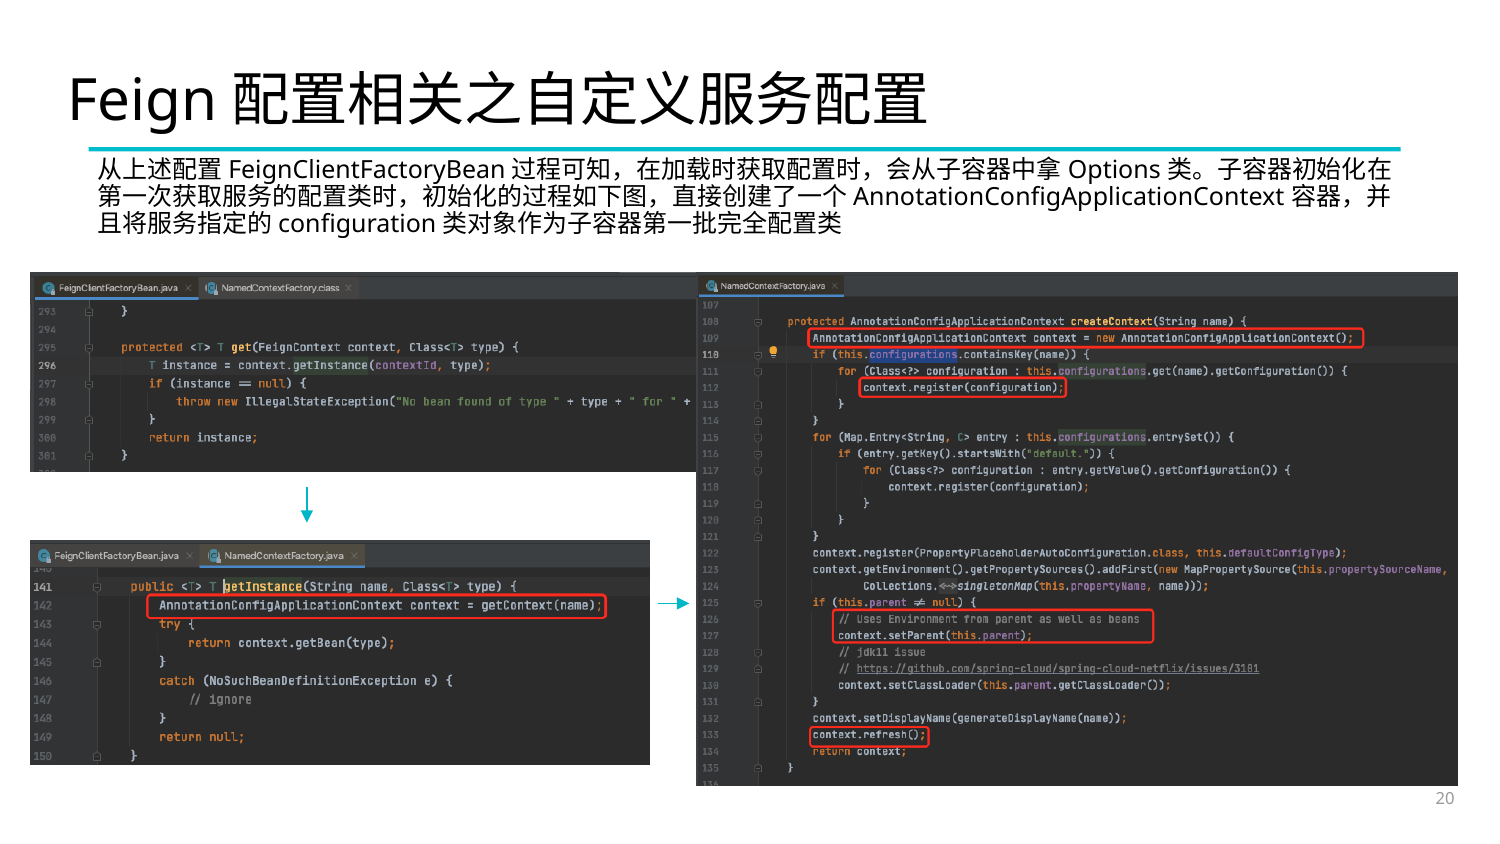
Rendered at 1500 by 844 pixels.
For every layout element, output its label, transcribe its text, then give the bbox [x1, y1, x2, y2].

title Feign配置相关之自定义服务配置 [67, 62, 1380, 138]
picture [30, 272, 1459, 786]
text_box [88, 149, 1401, 270]
picture [30, 539, 651, 765]
slide_number 20 [1379, 773, 1470, 805]
